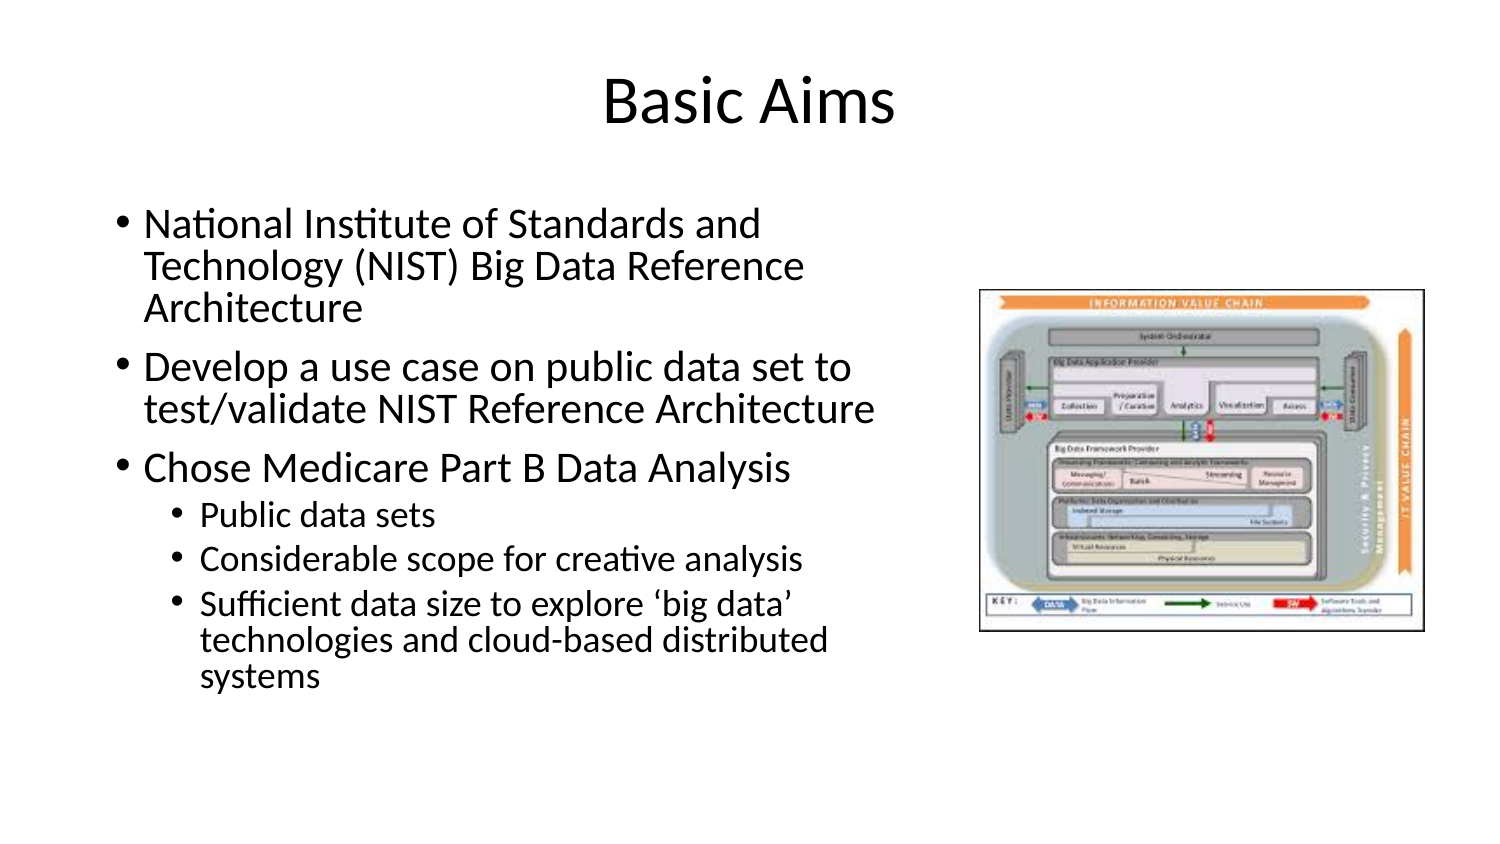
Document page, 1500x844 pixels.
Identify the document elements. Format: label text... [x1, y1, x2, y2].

picture [979, 289, 1425, 633]
title Basic Aims [103, 19, 1397, 183]
list National Institute of Standards and Technology (NIST) Big Data Reference Architecture Develop a use case on public data set to test/validate NIST Reference Architecture Chose Medicare Part B Data Analysis Public data sets Considerable scope for creative analysis Sufficient data size to explore ‘big data’ technologies and cloud-based distributed systems [103, 199, 946, 738]
